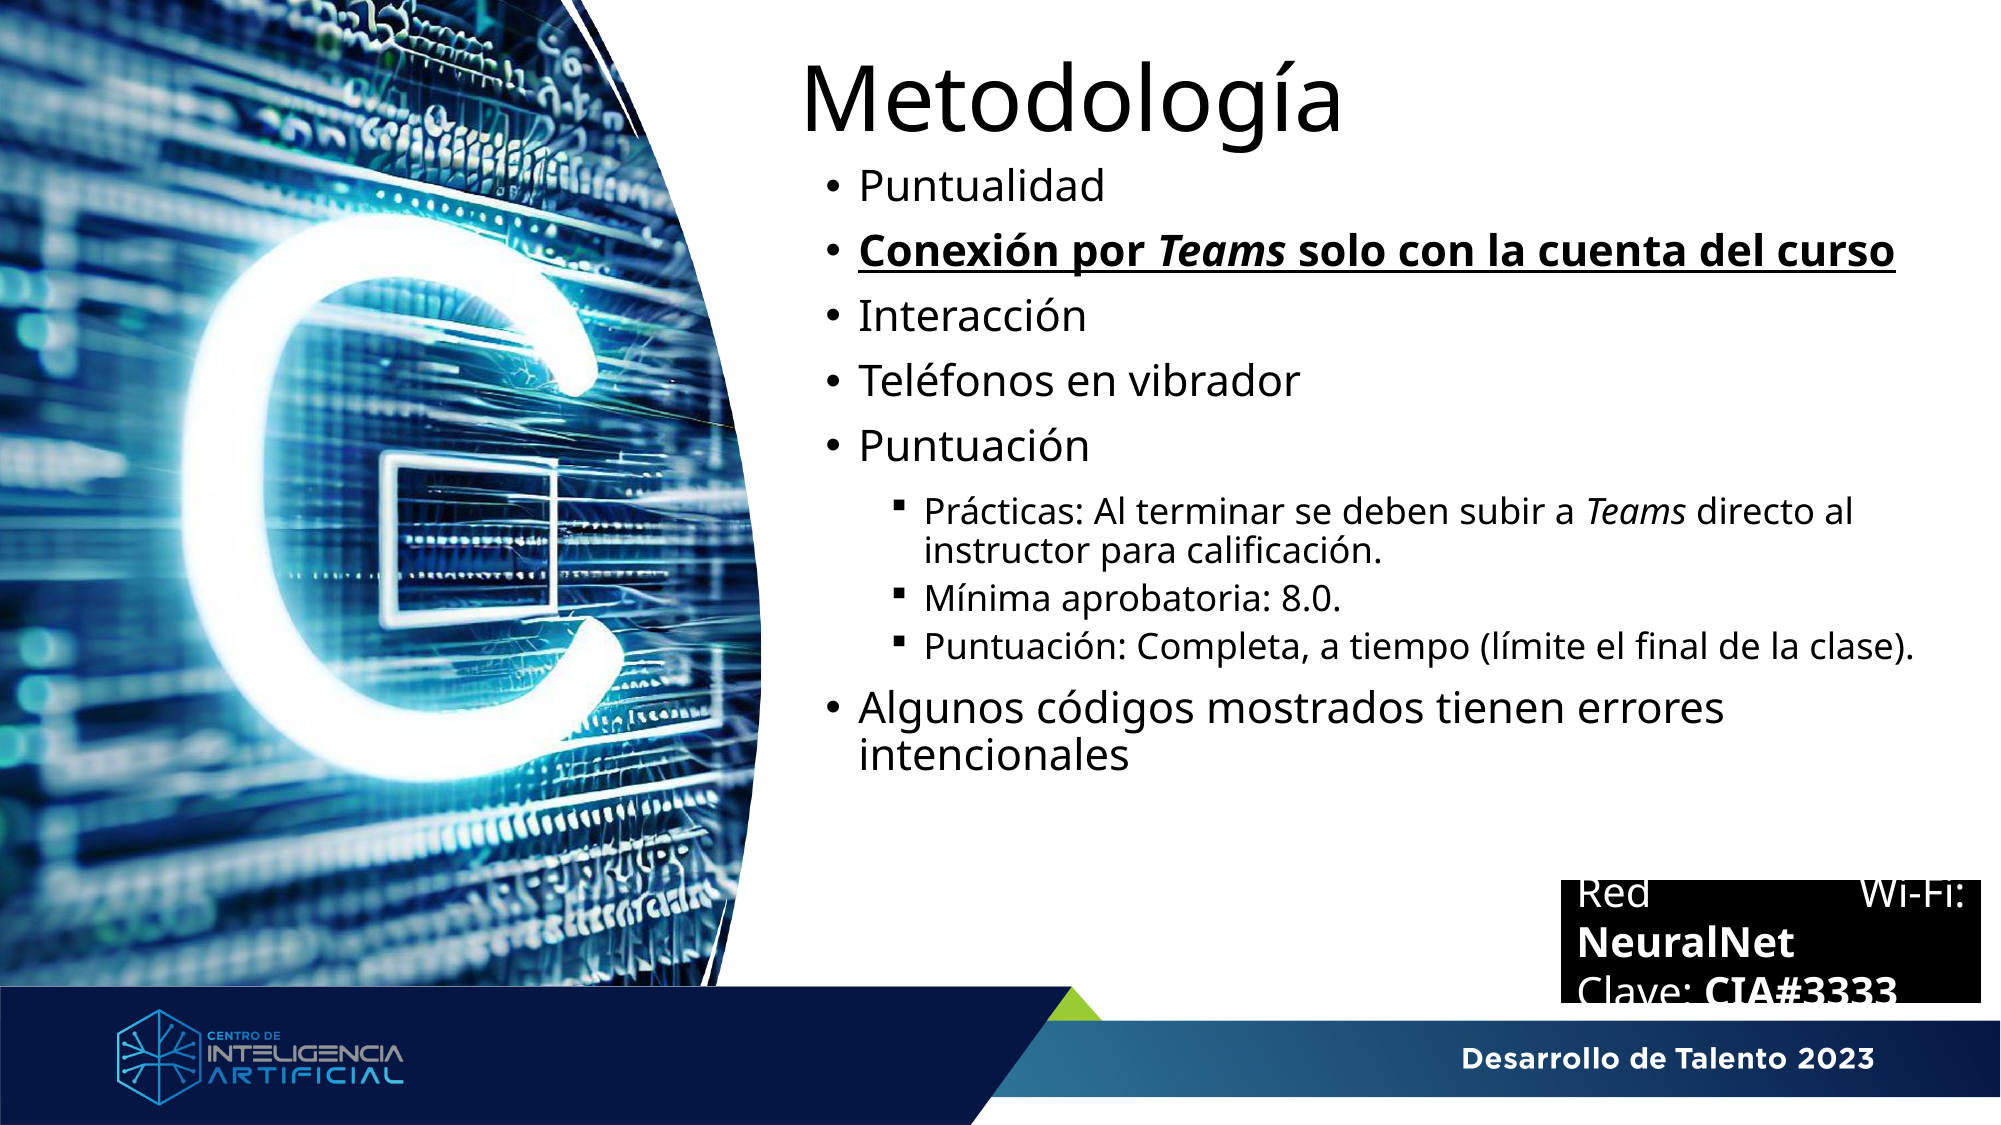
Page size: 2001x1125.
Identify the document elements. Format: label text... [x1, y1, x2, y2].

list Puntualidad Conexión por Teams solo con la cuenta del curso Interacción Teléfonos en vibrador Puntuación Prácticas: Al terminar se deben subir a Teams directo al instructor para calificación. Mínima aprobatoria: 8.0. Puntuación: Completa, a tiempo (límite el final de la clase). Algunos códigos mostrados tienen errores intencionales [810, 156, 1932, 871]
picture [0, 0, 2001, 1125]
text_box Red Wi-Fi: NeuralNet Clave: CIA#3333 [1561, 880, 1981, 1003]
title Metodología [784, 36, 1552, 168]
